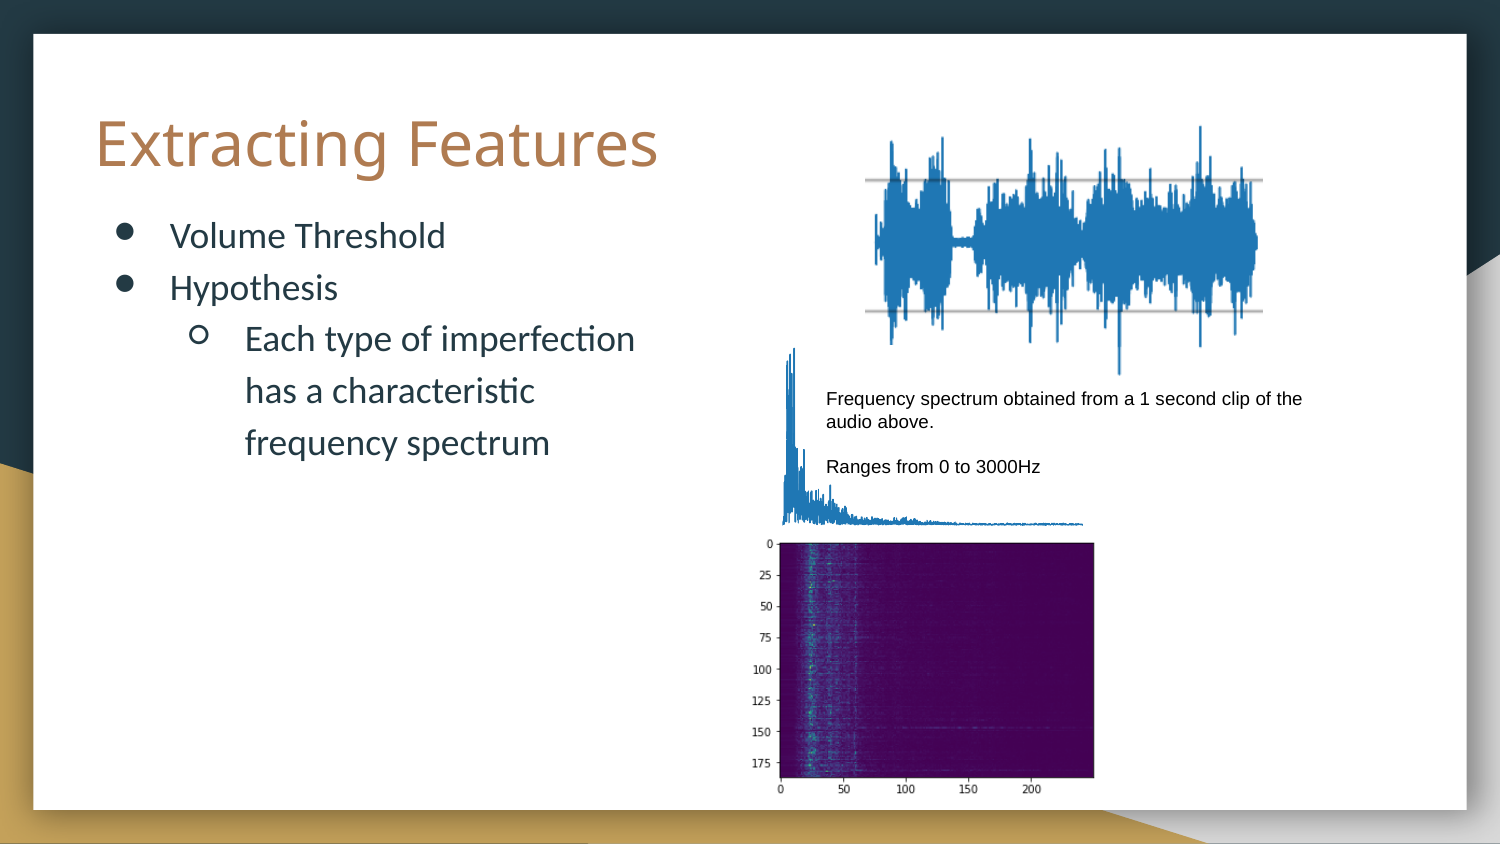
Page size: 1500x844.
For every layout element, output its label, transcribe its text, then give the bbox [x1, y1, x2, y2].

list Volume Threshold Hypothesis Each type of imperfection has a characteristic frequency spectrum [79, 189, 692, 750]
picture [744, 115, 1263, 804]
text_box Frequency spectrum obtained from a 1 second clip of the audio above. Ranges from 0 to 3000Hz [1088, 371, 1326, 524]
title Extracting Features [79, 89, 1311, 247]
